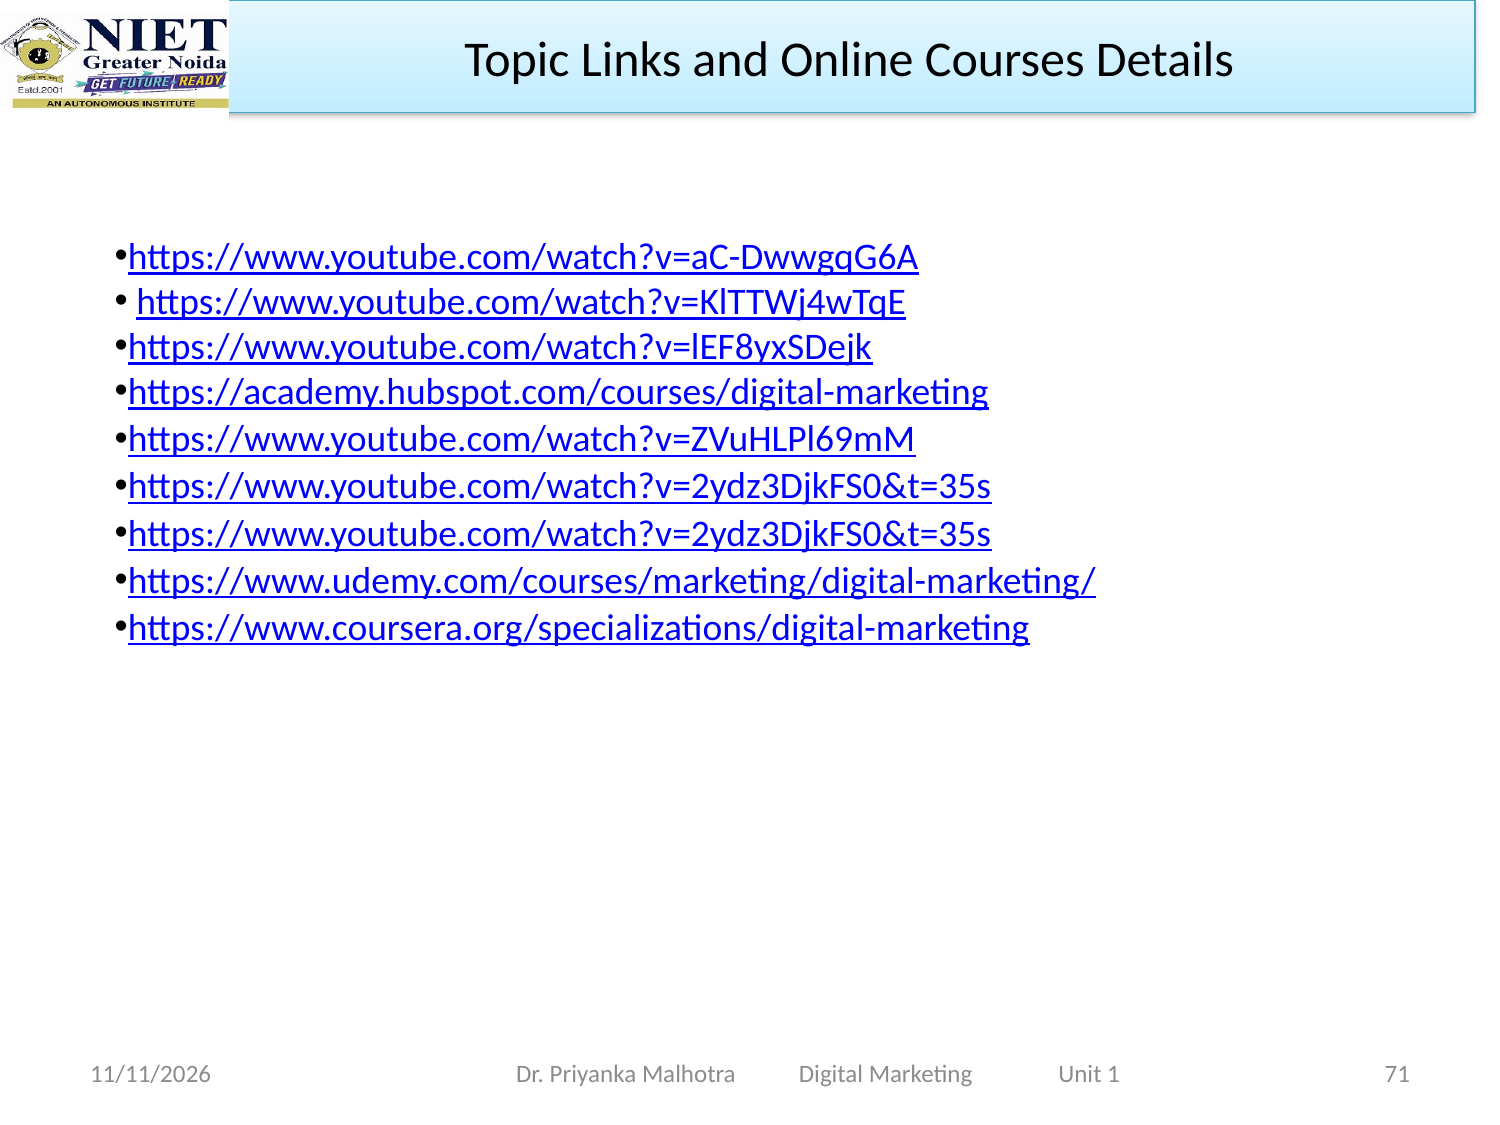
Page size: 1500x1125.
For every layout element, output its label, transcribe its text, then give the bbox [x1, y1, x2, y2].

text_box https://www.youtube.com/watch?v=aC-DwwgqG6A https://www.youtube.com/watch?v=KlTTWj4wTqE https://www.youtube.com/watch?v=lEF8yxSDejk https://academy.hubspot.com/courses/digital-marketing https://www.youtube.com/watch?v=ZVuHLPl69mM https://www.youtube.com/watch?v=2ydz3DjkFS0&t=35s https://www.youtube.com/watch?v=2ydz3DjkFS0&t=35s https://www.udemy.com/courses/marketing/digital-marketing/ https://www.coursera.org/specializations/digital-marketing [99, 224, 1363, 746]
slide_number 71 [1074, 1042, 1425, 1103]
text_box Topic Links and Online Courses Details [238, 0, 1476, 113]
footer Dr. Priyanka Malhotra Digital Marketing Unit 1 [362, 1042, 1074, 1103]
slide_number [75, 1042, 362, 1103]
picture [0, 0, 238, 135]
